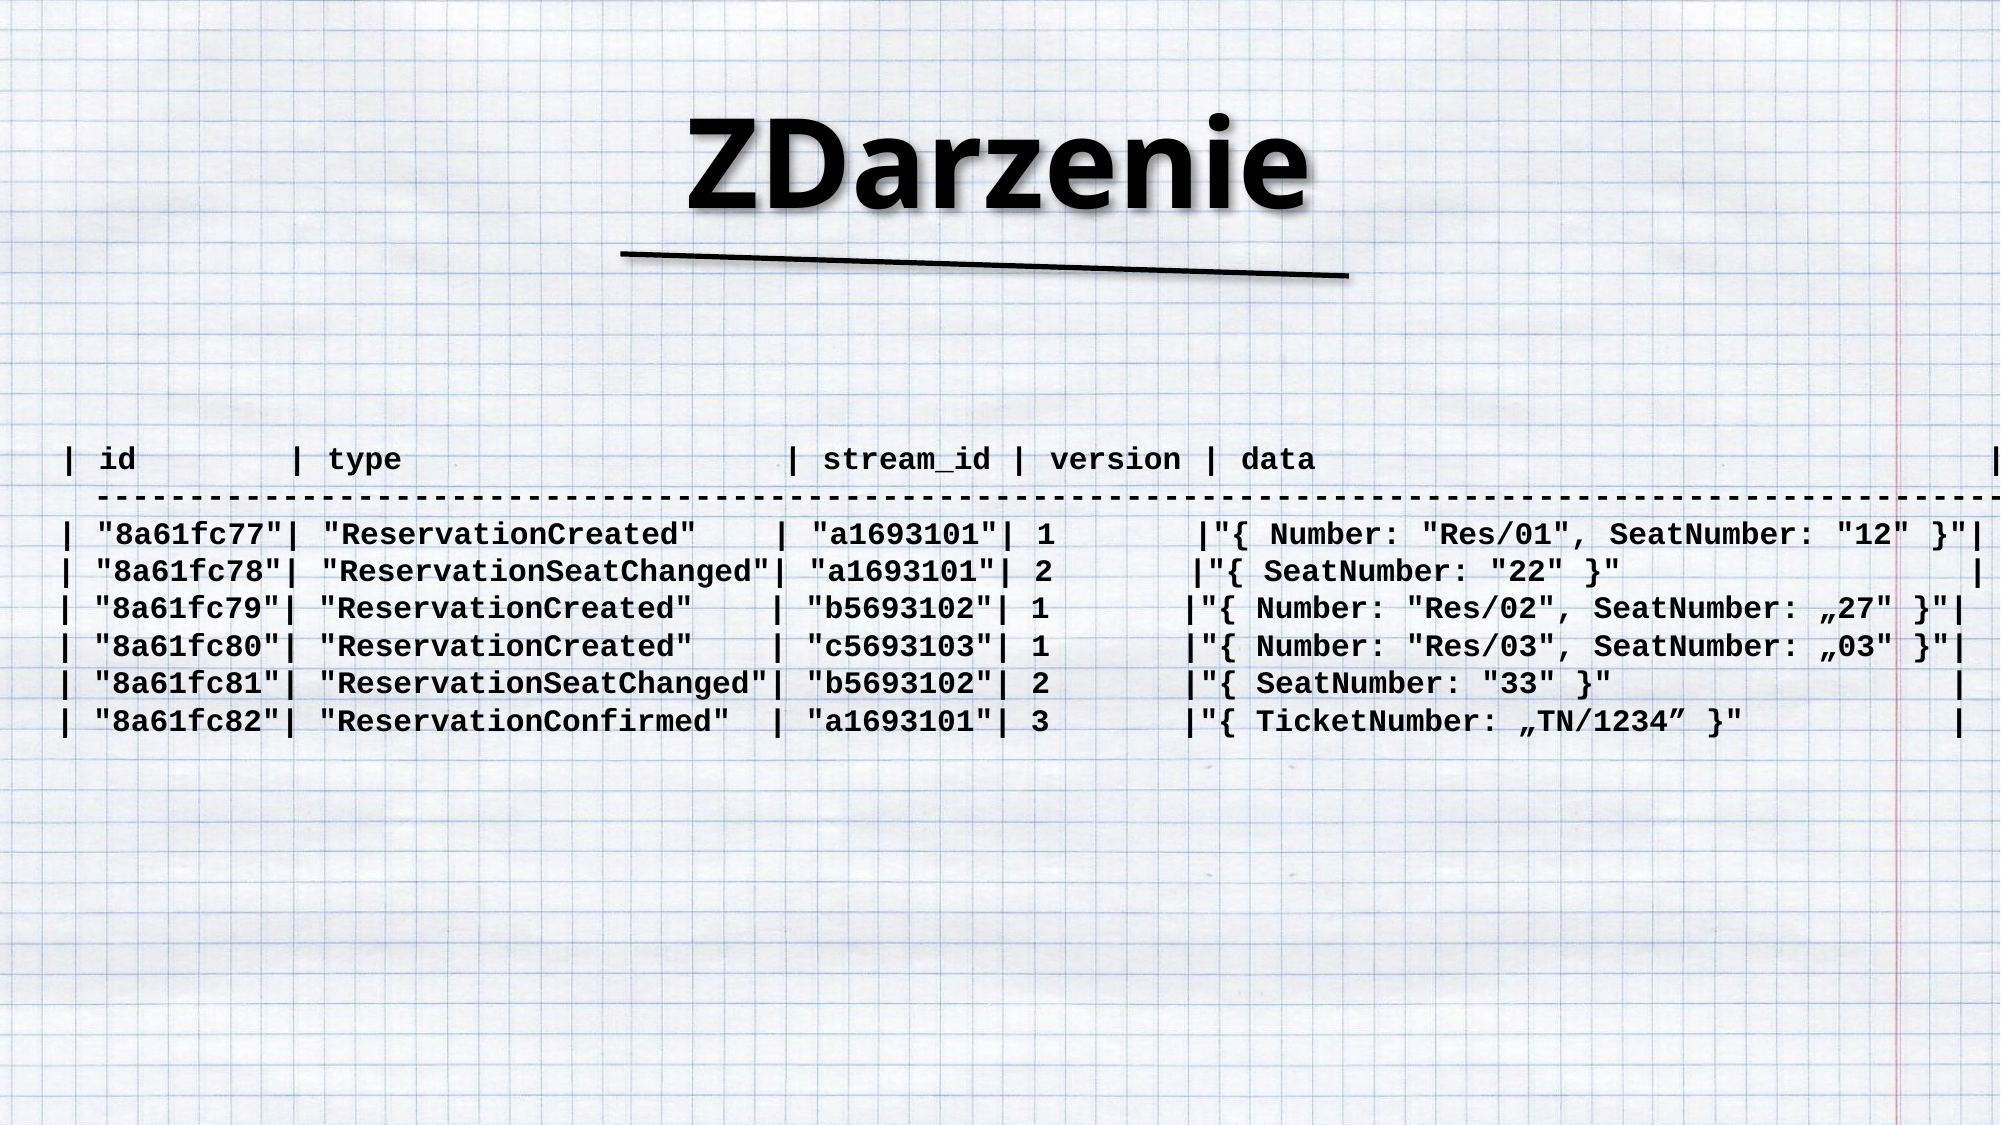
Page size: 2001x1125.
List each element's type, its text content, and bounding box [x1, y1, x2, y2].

title ZDarzenie [137, 59, 1863, 278]
text_box | id | type | stream_id | version | data | ------------------------------------------------------------------------------------------------------ | "8a61fc77"| "ReservationCreated" | "a1693101"| 1 |"{ Number: "Res/01", SeatNumber: "12" }"| | "8a61fc78"| "ReservationSeatChanged"| "a1693101"| 2 |"{ SeatNumber: "22" }" | | "8a61fc79"| "ReservationCreated" | "b5693102"| 1 |"{ Number: "Res/02", SeatNumber: „27" }"| | "8a61fc80"| "ReservationCreated" | "c5693103"| 1 |"{ Number: "Res/03", SeatNumber: „03" }"| | "8a61fc81"| "ReservationSeatChanged"| "b5693102"| 2 |"{ SeatNumber: "33" }" | | "8a61fc82"| "ReservationConfirmed" | "a1693101"| 3 |"{ TicketNumber: „TN/1234” }" | [0, 400, 2000, 738]
picture [0, 0, 2001, 1125]
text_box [620, 253, 1349, 276]
